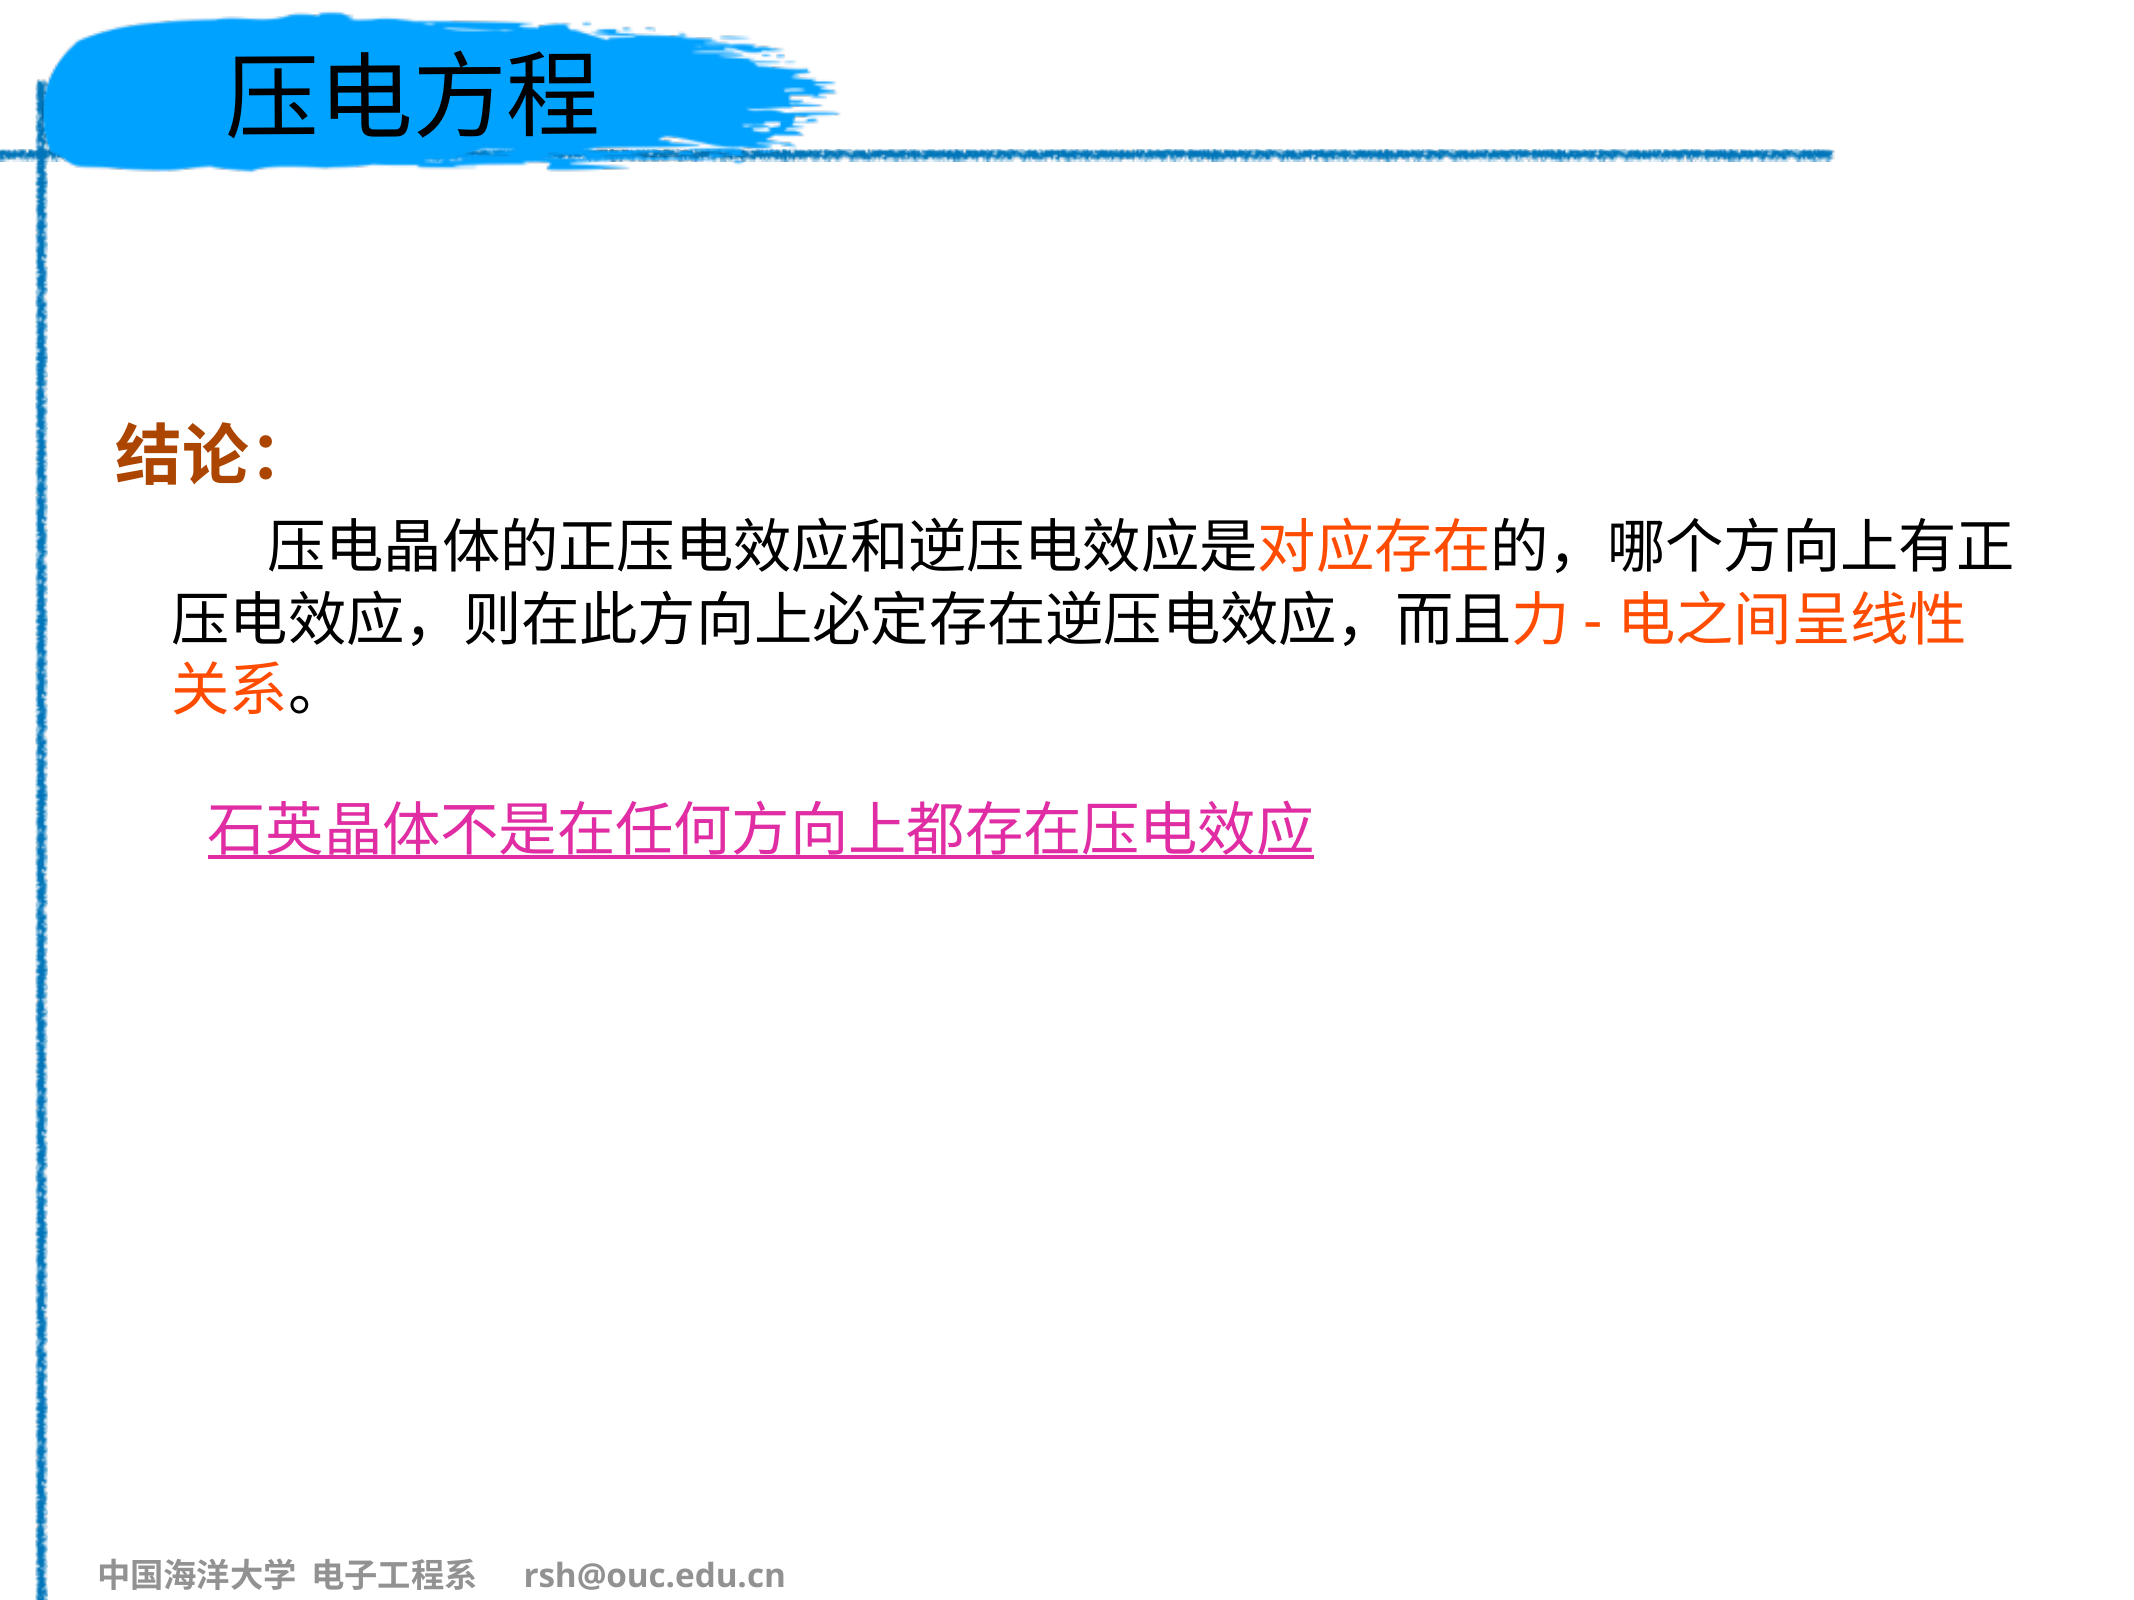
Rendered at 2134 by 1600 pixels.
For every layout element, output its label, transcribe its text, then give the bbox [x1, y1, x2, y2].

picture [0, 9, 48, 1600]
title 压电方程 [46, 0, 780, 187]
picture [778, 9, 1841, 176]
text_box 结论： 压电晶体的正压电效应和逆压电效应是对应存在的，哪个方向上有正压电效应，则在此方向上必定存在逆压电效应，而且力-电之间呈线性关系。 石英晶体不是在任何方向上都存在压电效应 [107, 404, 2027, 871]
